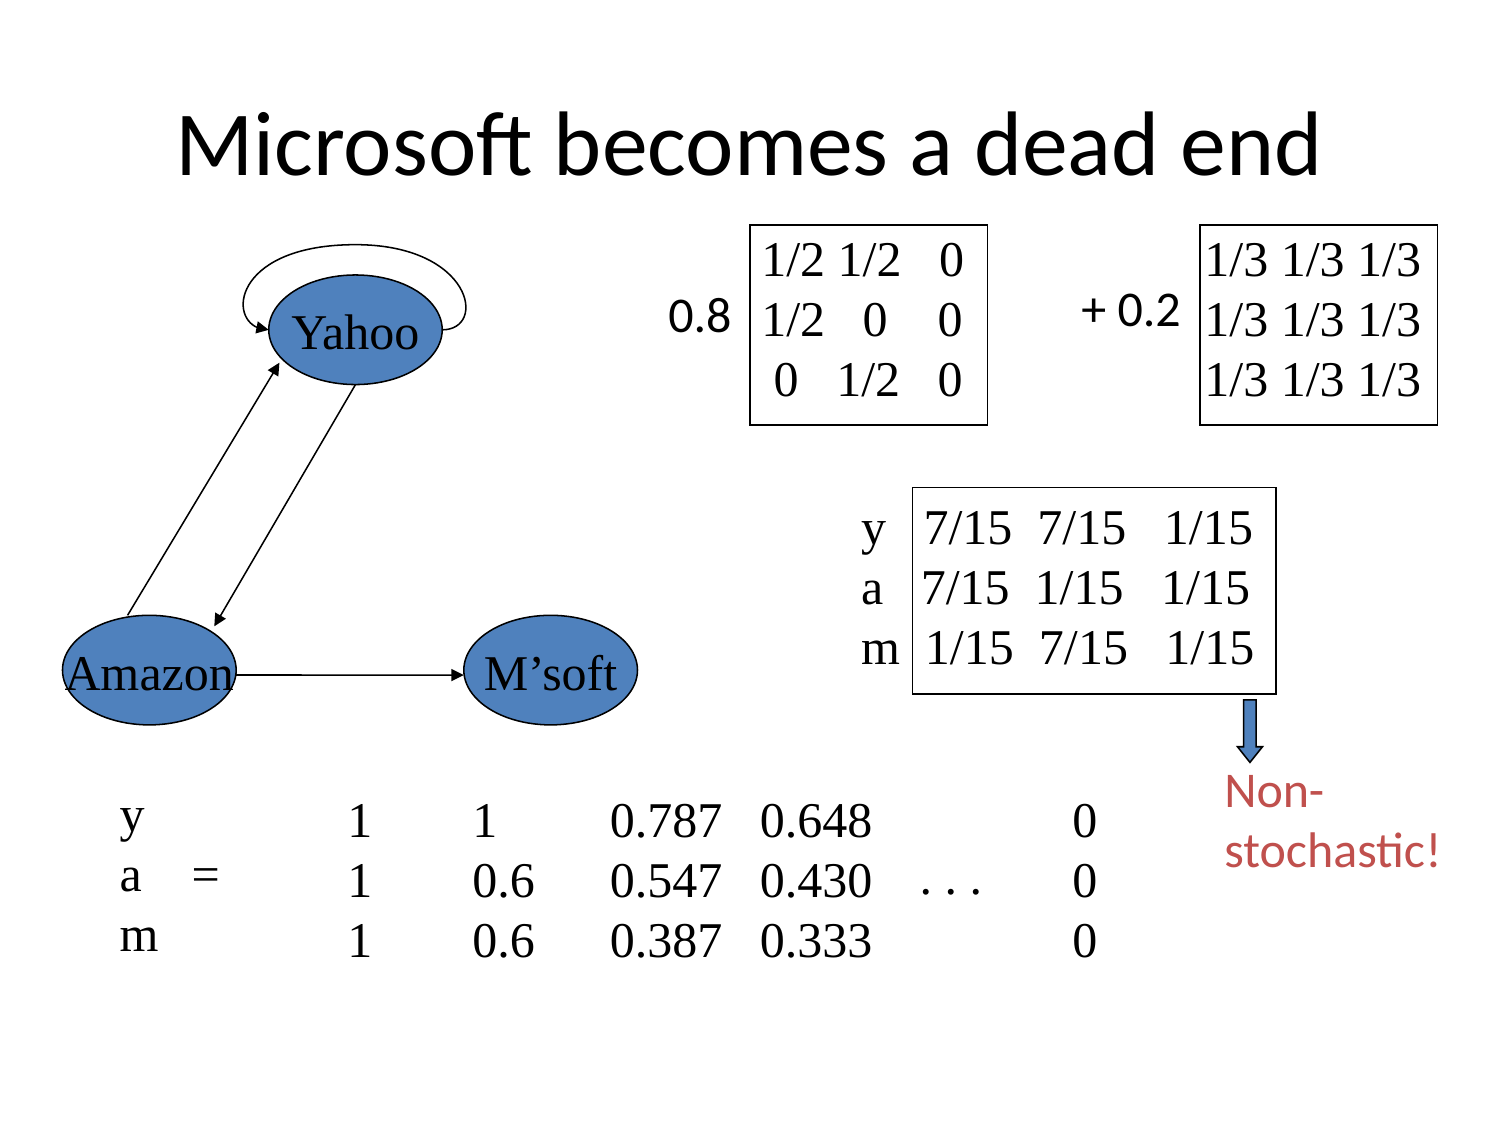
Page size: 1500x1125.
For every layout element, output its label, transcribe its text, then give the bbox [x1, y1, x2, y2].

text_box [749, 224, 988, 425]
text_box . . . [904, 836, 998, 912]
text_box 1/3 1/3 1/3 1/3 1/3 1/3 1/3 1/3 1/3 [1152, 219, 1437, 414]
text_box [214, 384, 356, 627]
text_box 0.8 [653, 274, 747, 350]
text_box M’soft [463, 615, 638, 725]
text_box [912, 487, 1276, 695]
text_box [127, 362, 280, 616]
text_box 0 0 0 [1057, 780, 1113, 975]
text_box 0.648 0.430 0.333 [745, 780, 888, 975]
text_box y 7/15 7/15 1/15 a 7/15 1/15 1/15 m 1/15 7/15 1/15 [846, 487, 1270, 683]
text_box 1 1 1 [332, 780, 388, 975]
title Microsoft becomes a dead end [75, 45, 1425, 233]
text_box 1/2 1/2 0 1/2 0 0 0 1/2 0 [684, 219, 980, 414]
text_box 1 0.6 0.6 [457, 780, 550, 975]
text_box [1199, 224, 1438, 425]
text_box y a = m [104, 774, 236, 970]
text_box Yahoo [268, 274, 443, 329]
text_box [236, 668, 464, 682]
text_box Yahoo [269, 336, 442, 385]
text_box Amazon [62, 615, 237, 725]
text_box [1199, 699, 1467, 886]
text_box 0.787 0.547 0.387 [595, 780, 738, 975]
text_box + 0.2 [1066, 268, 1196, 344]
